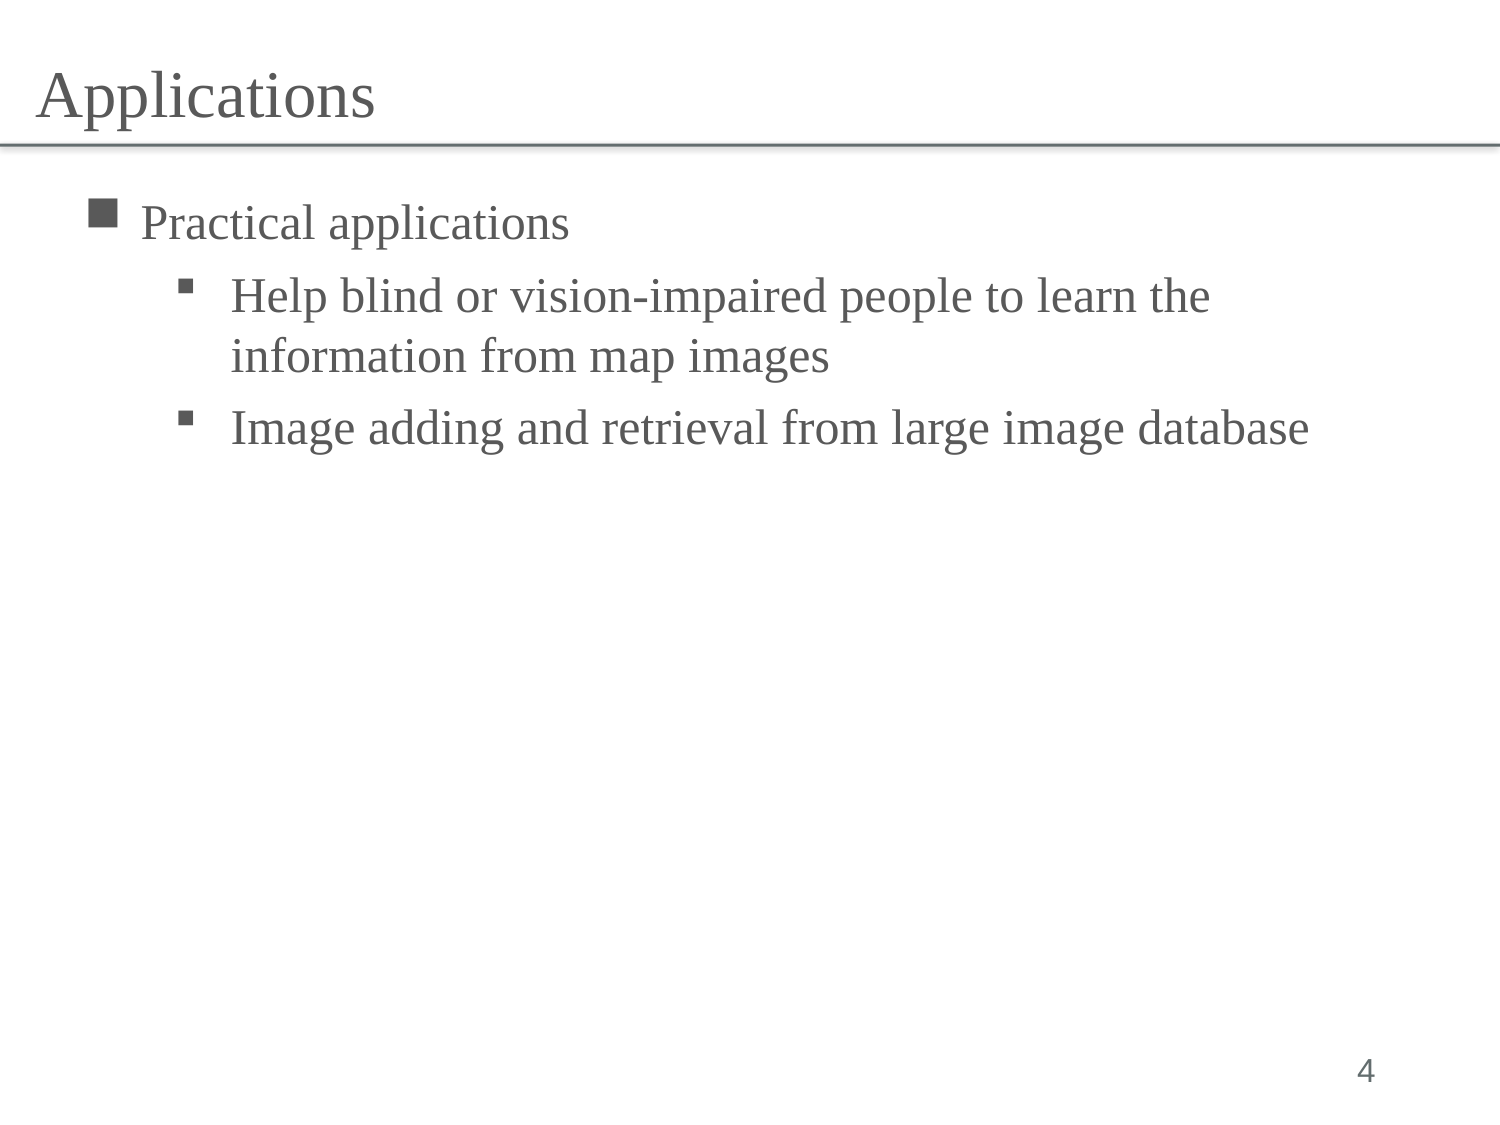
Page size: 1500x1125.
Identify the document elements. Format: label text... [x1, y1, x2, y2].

text_box Practical applications Help blind or vision-impaired people to learn the information from map images Image adding and retrieval from large image database [69, 182, 1471, 979]
text_box Applications [20, 3, 1480, 139]
